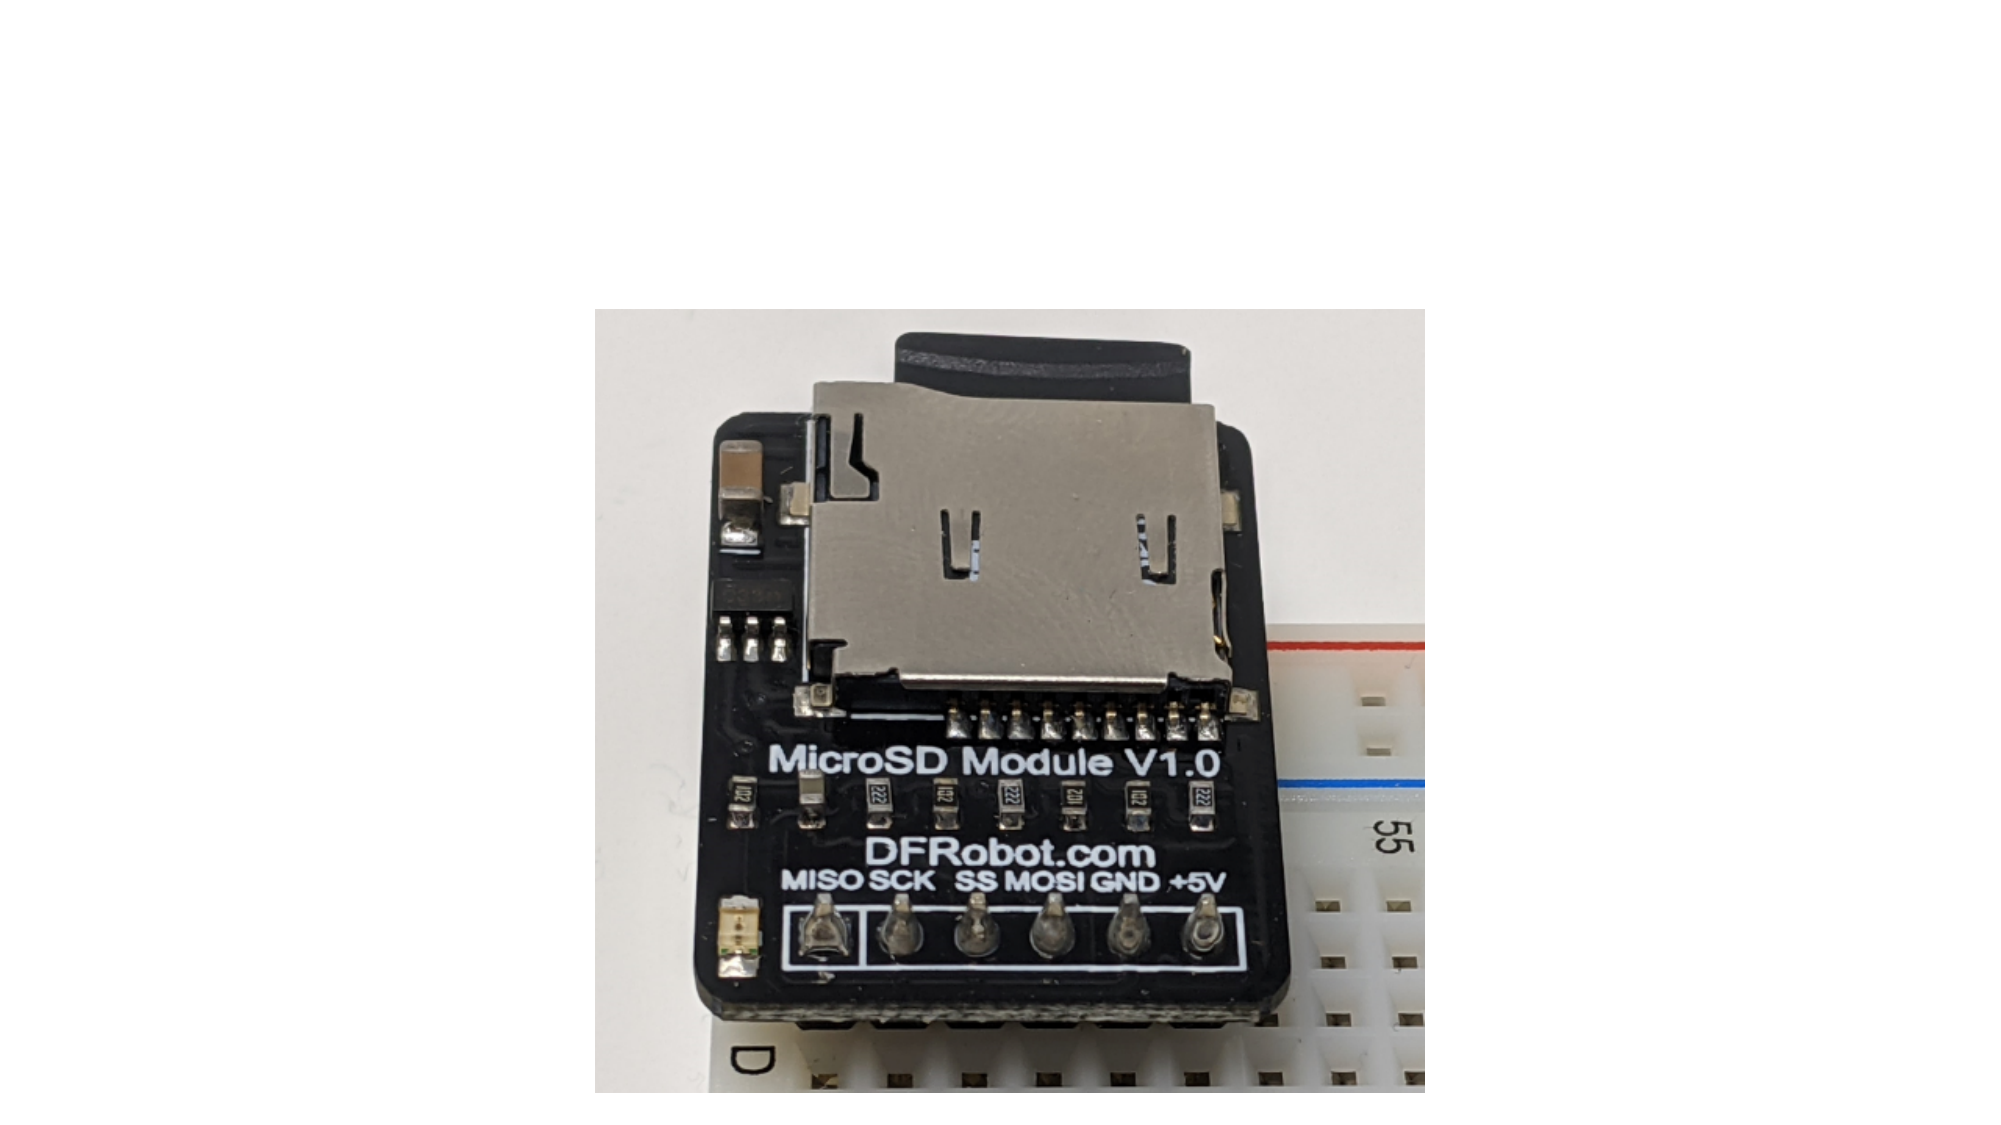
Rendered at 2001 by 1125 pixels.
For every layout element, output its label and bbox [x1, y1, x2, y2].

picture [595, 309, 1425, 1093]
